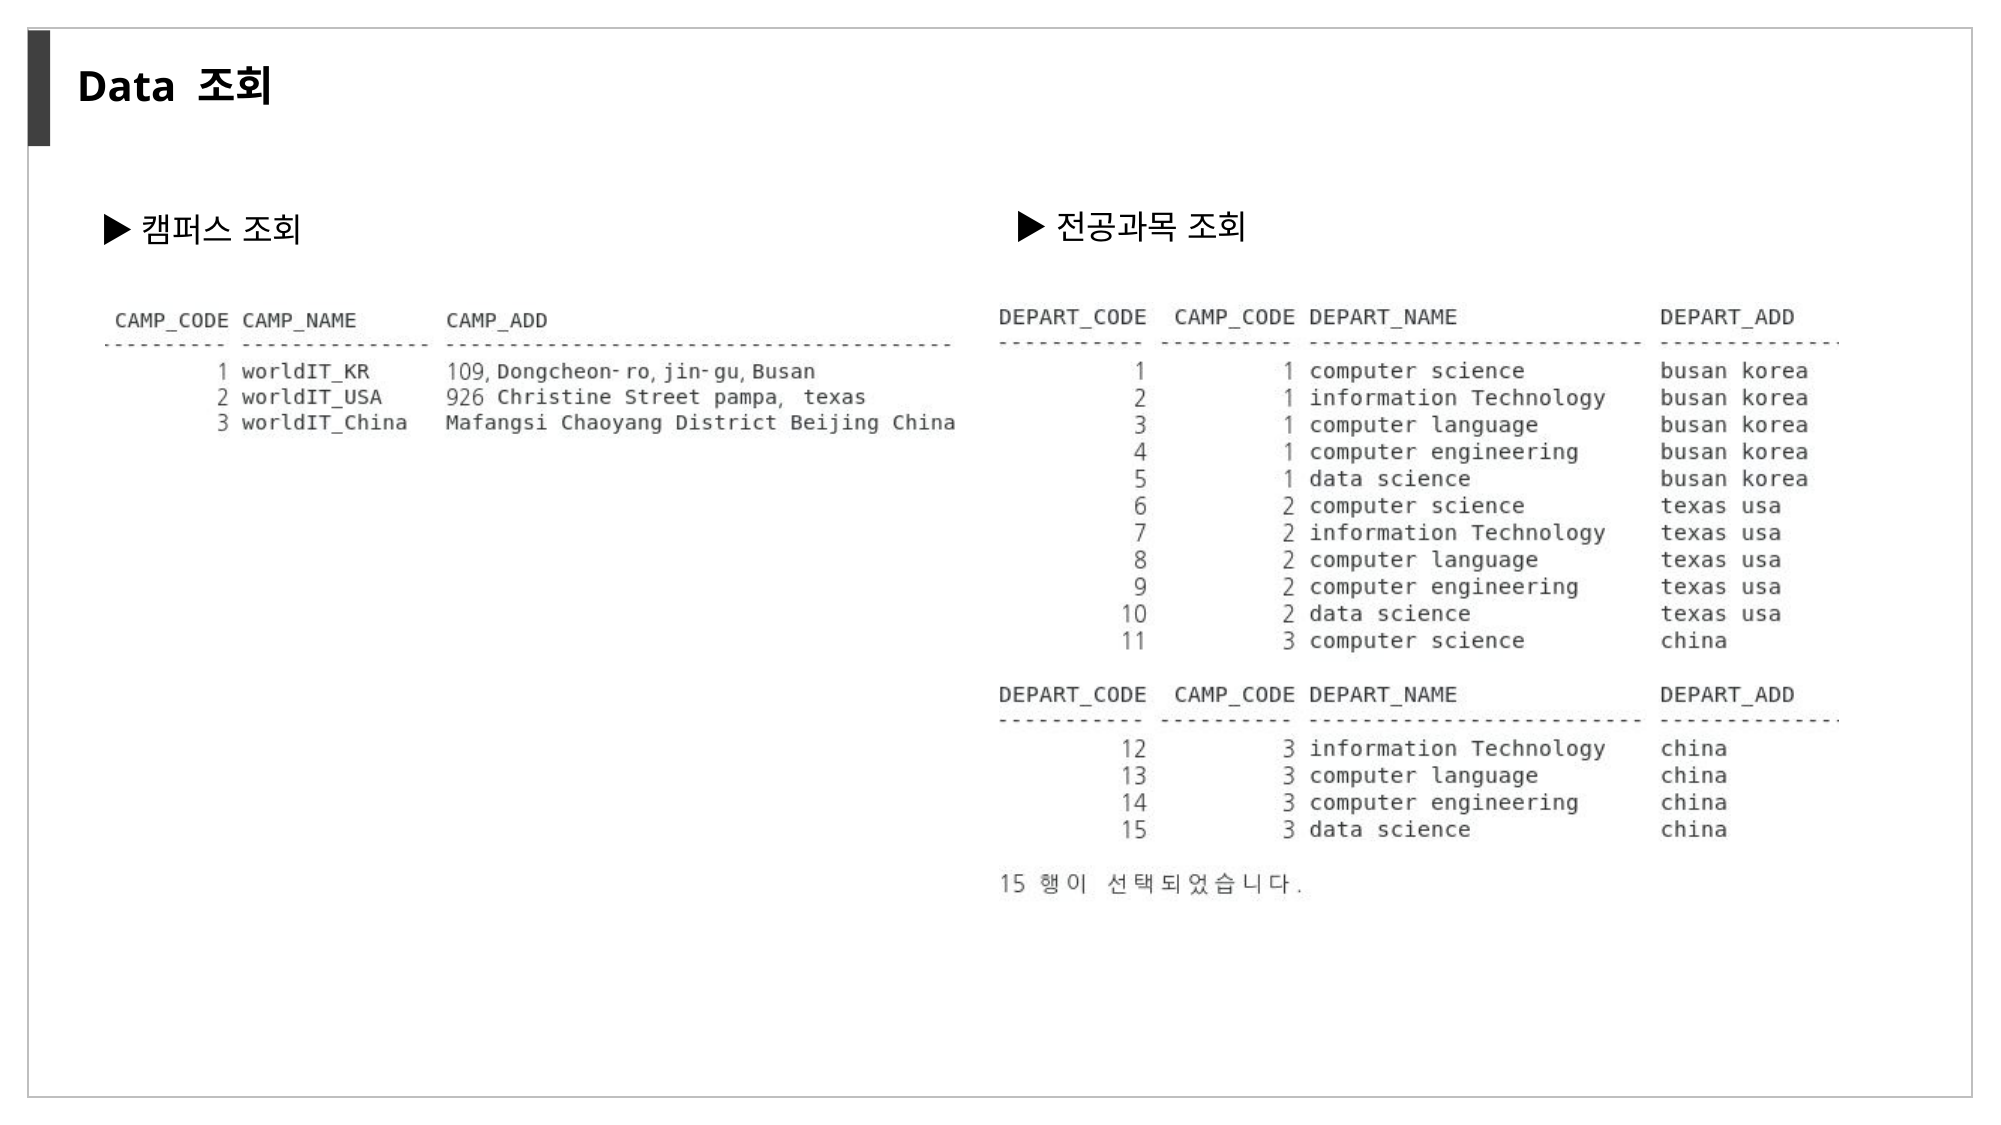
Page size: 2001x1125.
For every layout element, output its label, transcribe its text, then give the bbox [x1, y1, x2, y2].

text_box ▶전공과목 조회 [999, 198, 1461, 254]
text_box Data 조회 [61, 52, 859, 118]
picture [999, 302, 1839, 903]
picture [105, 302, 969, 451]
text_box ▶캠퍼스 조회 [85, 201, 547, 257]
text_box [27, 29, 51, 147]
text_box [27, 27, 1973, 1098]
